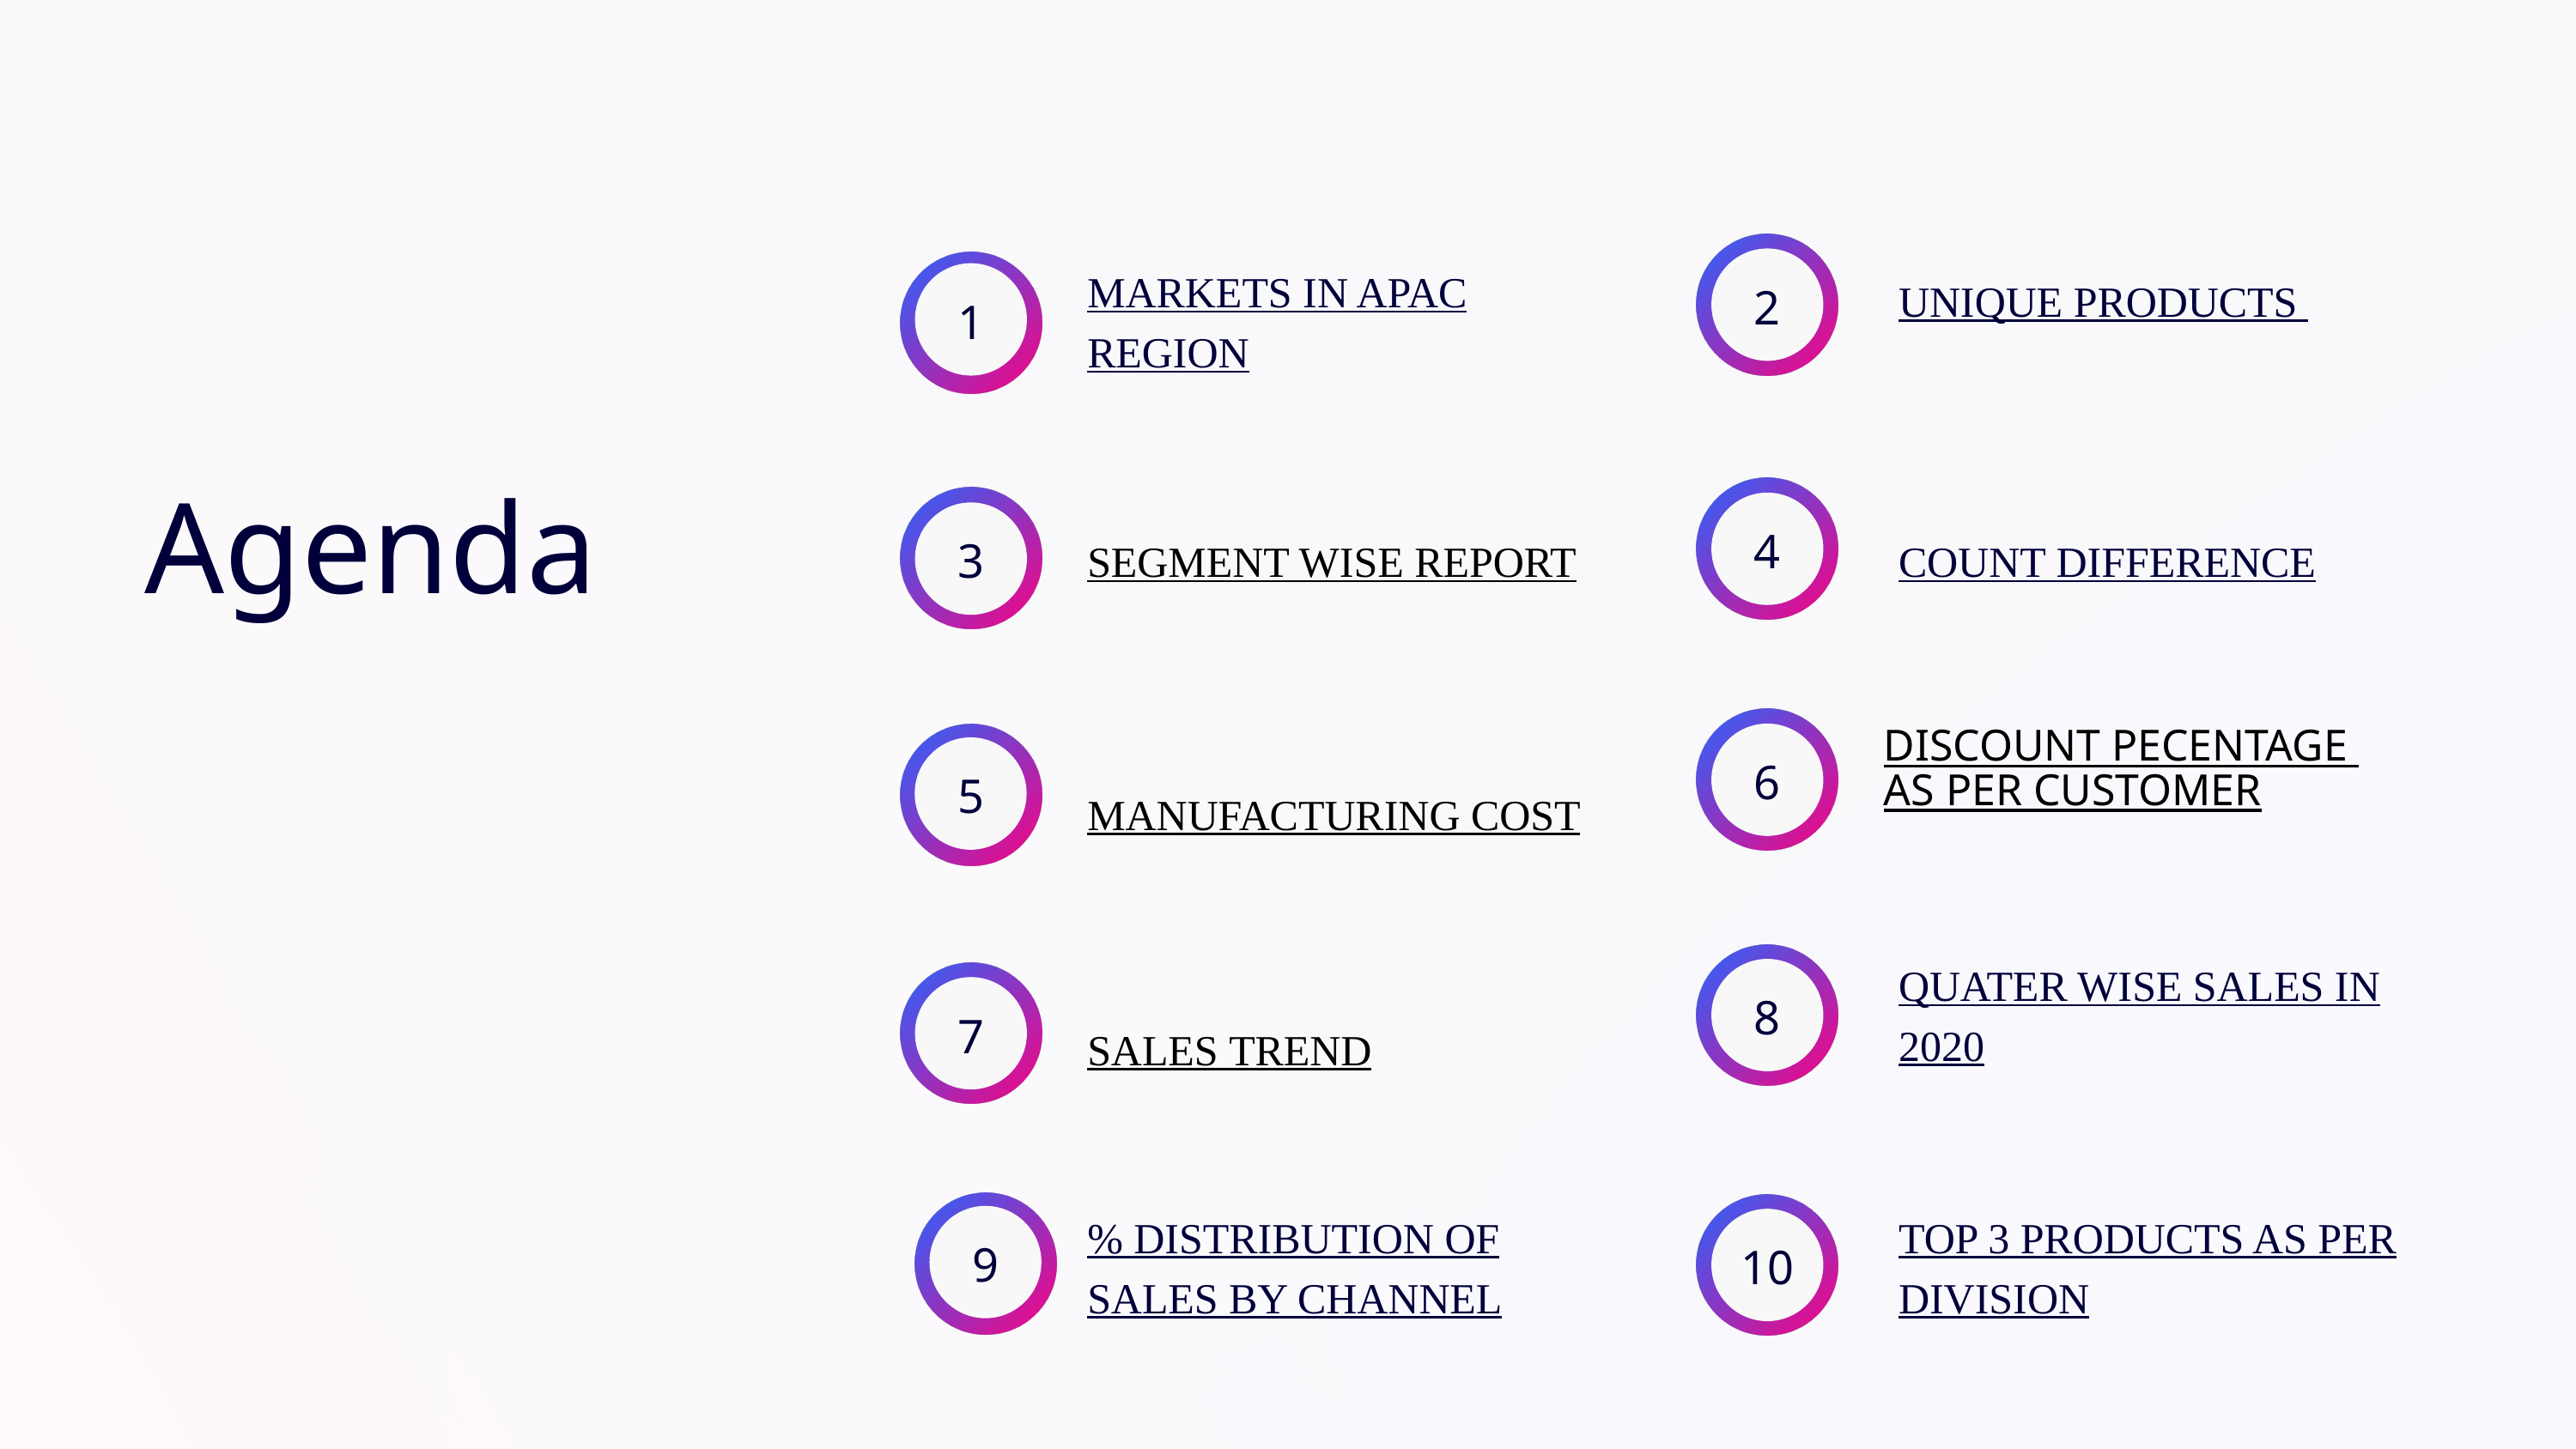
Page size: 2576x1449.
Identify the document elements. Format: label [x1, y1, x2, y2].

text_box [914, 263, 1028, 376]
text_box [1710, 1208, 1824, 1322]
text_box [928, 1205, 1042, 1319]
text_box [1710, 958, 1824, 1072]
text_box [1710, 248, 1824, 361]
text_box [914, 737, 1028, 851]
text_box [1710, 492, 1824, 605]
picture [0, 0, 2576, 1449]
text_box [914, 976, 1028, 1090]
text_box [914, 502, 1028, 615]
text_box [1710, 723, 1824, 837]
